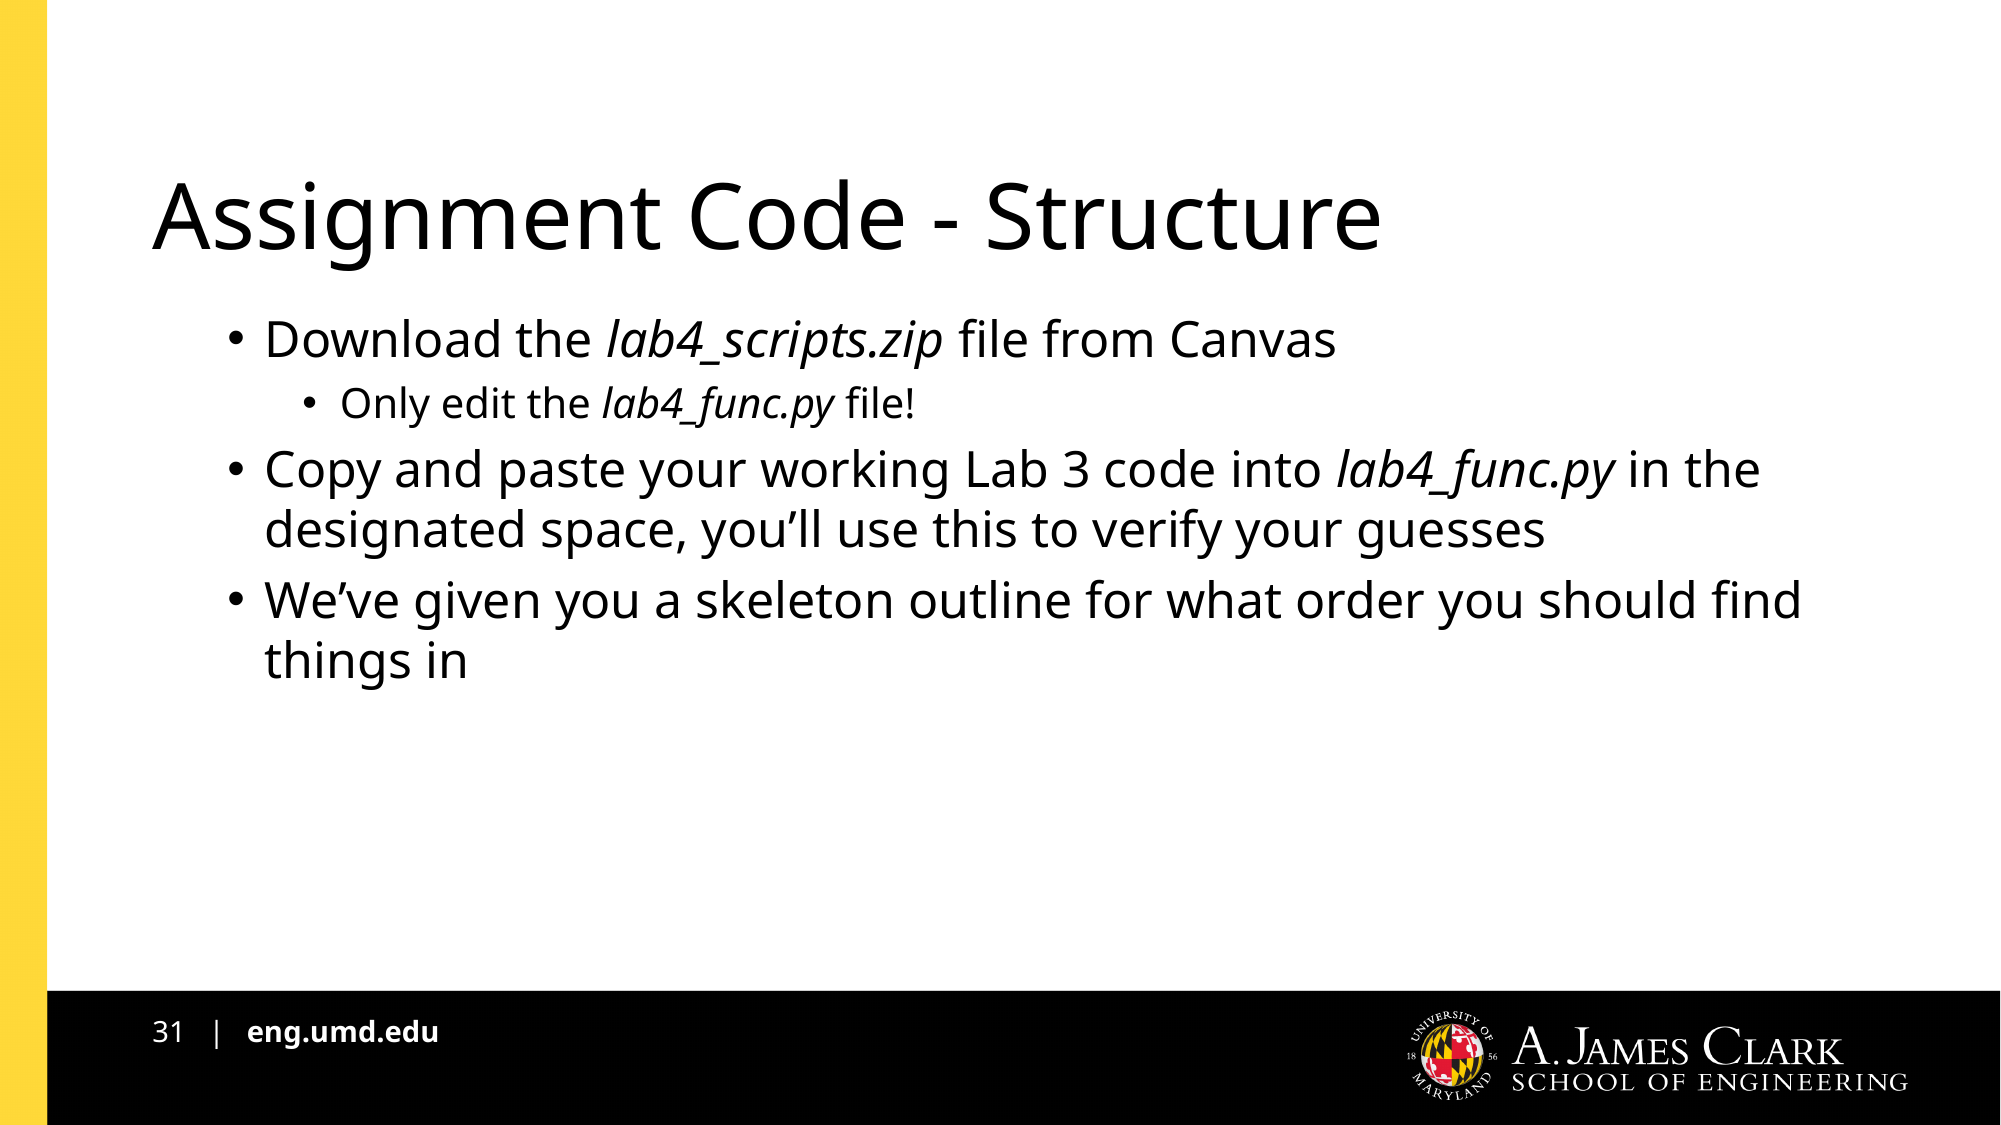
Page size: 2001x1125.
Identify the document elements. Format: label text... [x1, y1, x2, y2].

picture [0, 0, 2001, 1125]
footer 31 | eng.umd.edu [137, 1002, 1338, 1063]
title Assignment Code - Structure [137, 59, 1863, 278]
list Download the lab4_scripts.zip file from Canvas Only edit the lab4_func.py file! Copy and paste your working Lab 3 code into lab4_func.py in the designated space, you’ll use this to verify your guesses We’ve given you a skeleton outline for what order you should find things in [137, 299, 1863, 911]
